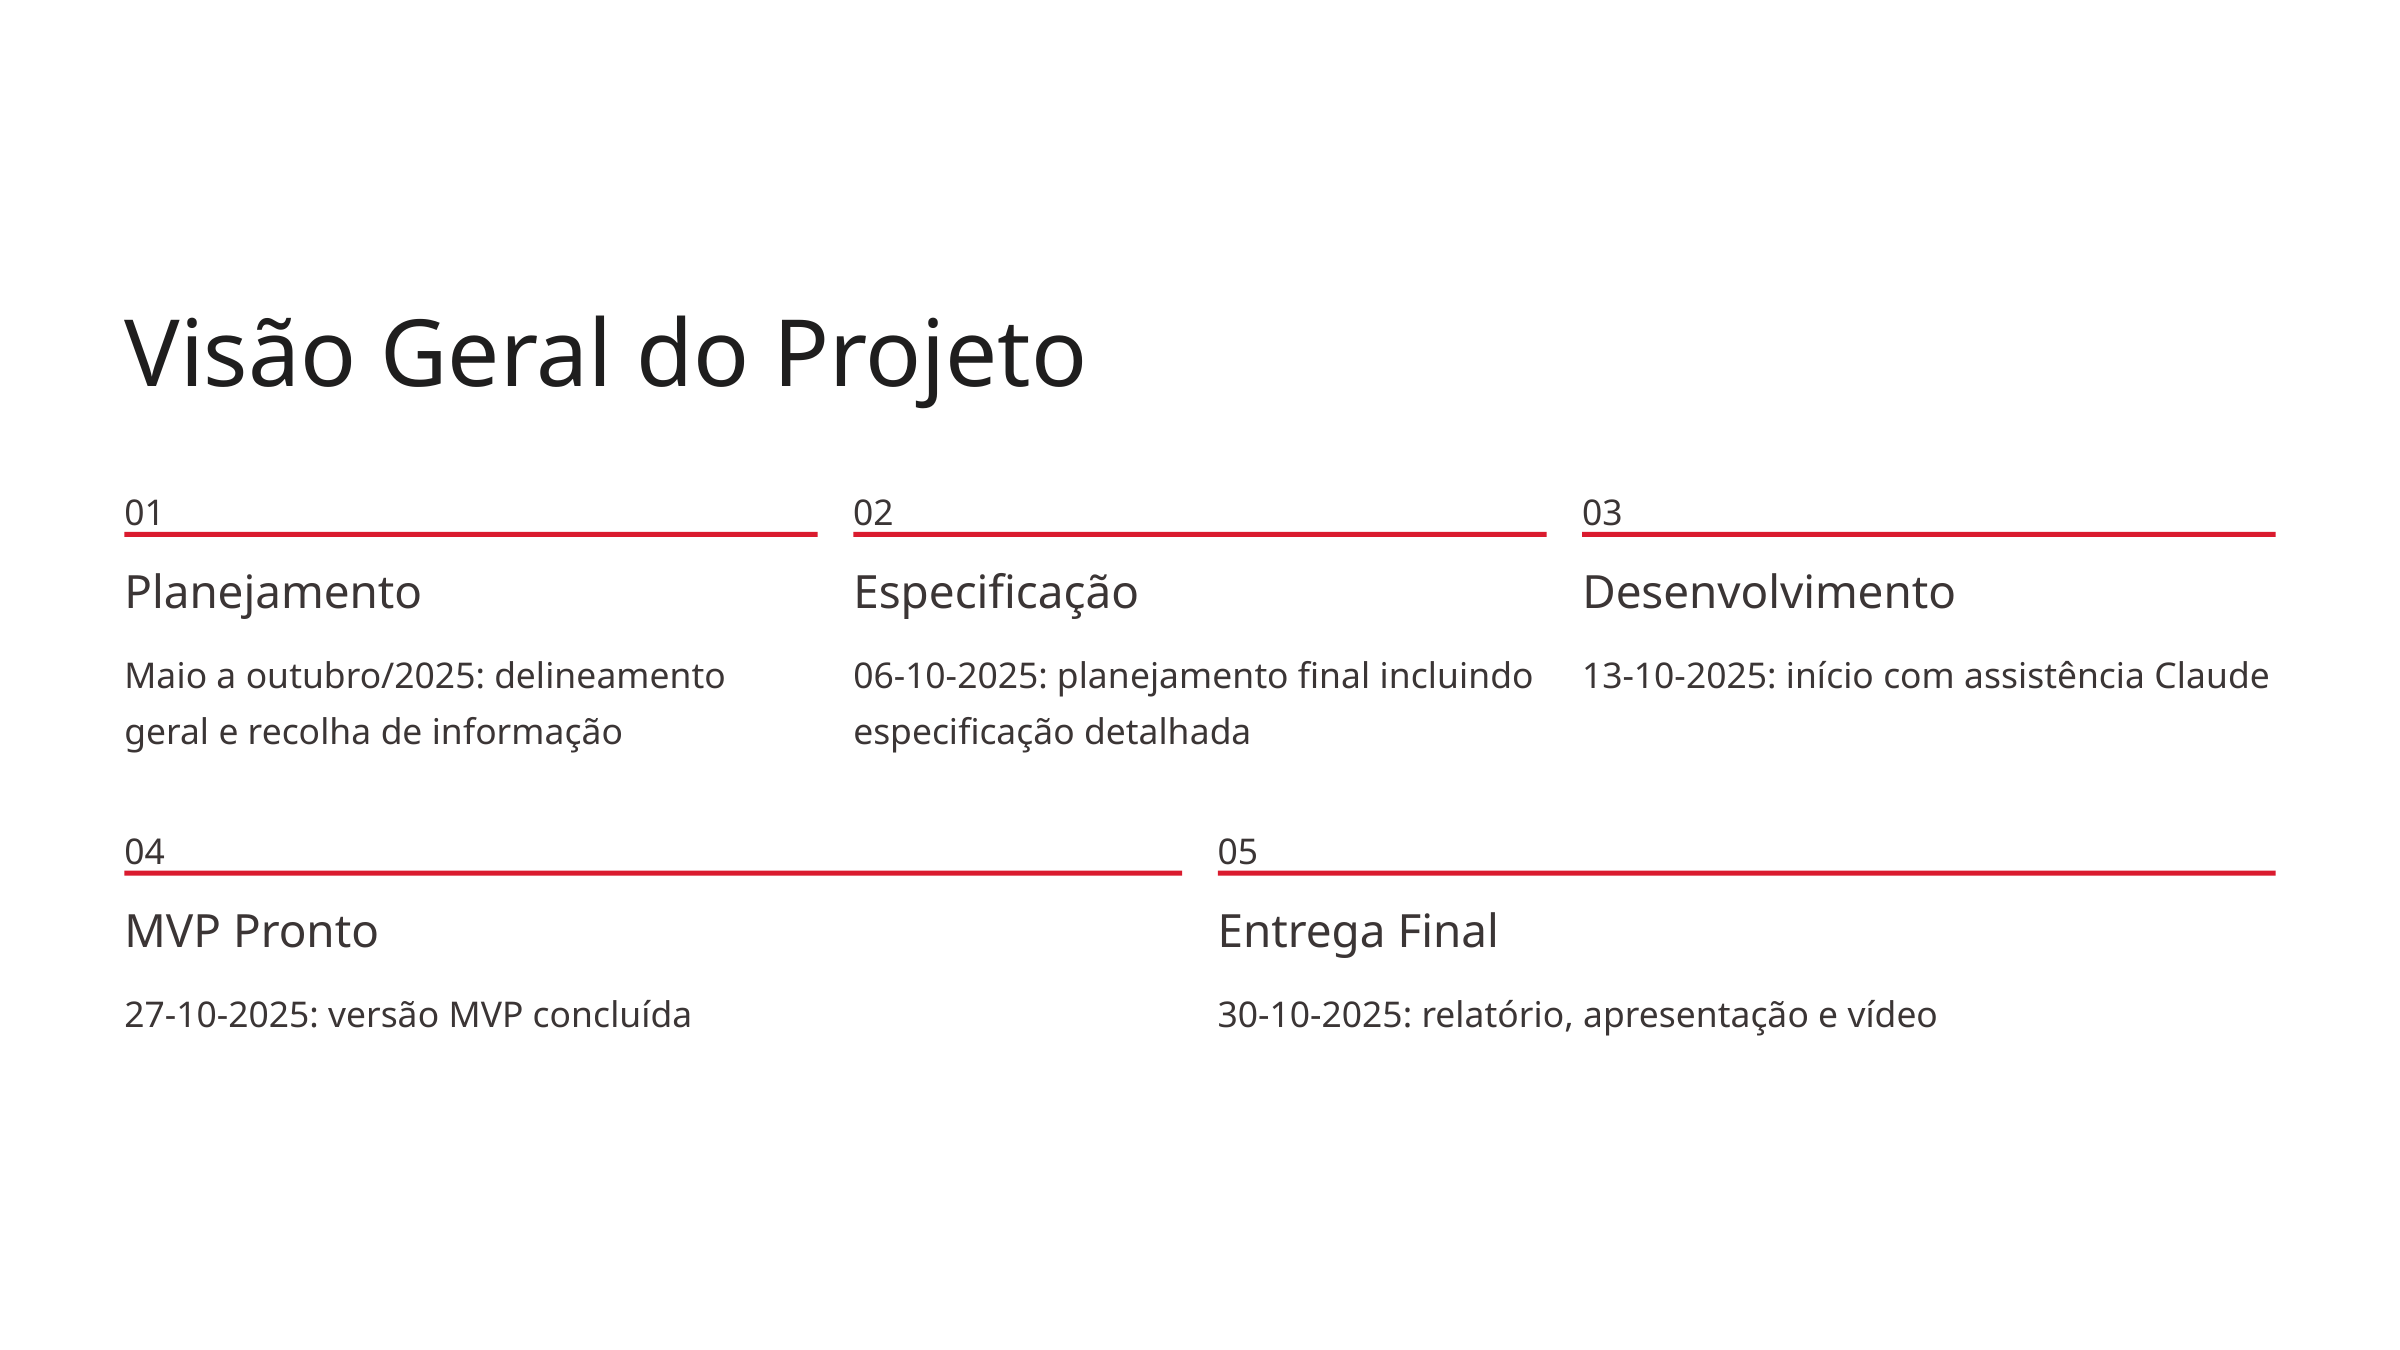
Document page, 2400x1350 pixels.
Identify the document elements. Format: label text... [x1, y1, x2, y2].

text_box 30-10-2025: relatório, apresentação e vídeo [1217, 978, 2276, 1035]
text_box [1582, 531, 2276, 537]
text_box 06-10-2025: planejamento final incluindo especificação detalhada [853, 639, 1547, 753]
text_box Especificação [853, 559, 1321, 618]
text_box [124, 870, 1183, 876]
text_box 27-10-2025: versão MVP concluída [124, 978, 1183, 1035]
text_box [1217, 870, 2276, 876]
text_box [124, 531, 818, 537]
text_box 13-10-2025: início com assistência Claude [1582, 639, 2276, 753]
text_box 02 [853, 476, 889, 521]
text_box 04 [124, 815, 160, 860]
text_box 05 [1217, 815, 1254, 860]
text_box 01 [124, 476, 160, 521]
text_box Visão Geral do Projeto [124, 288, 1196, 406]
text_box Desenvolvimento [1582, 559, 2050, 618]
text_box Entrega Final [1217, 898, 1686, 957]
text_box 03 [1582, 476, 1618, 521]
text_box Planejamento [124, 559, 592, 618]
text_box [853, 531, 1547, 537]
text_box Maio a outubro/2025: delineamento geral e recolha de informação [124, 639, 818, 753]
text_box MVP Pronto [124, 898, 592, 957]
